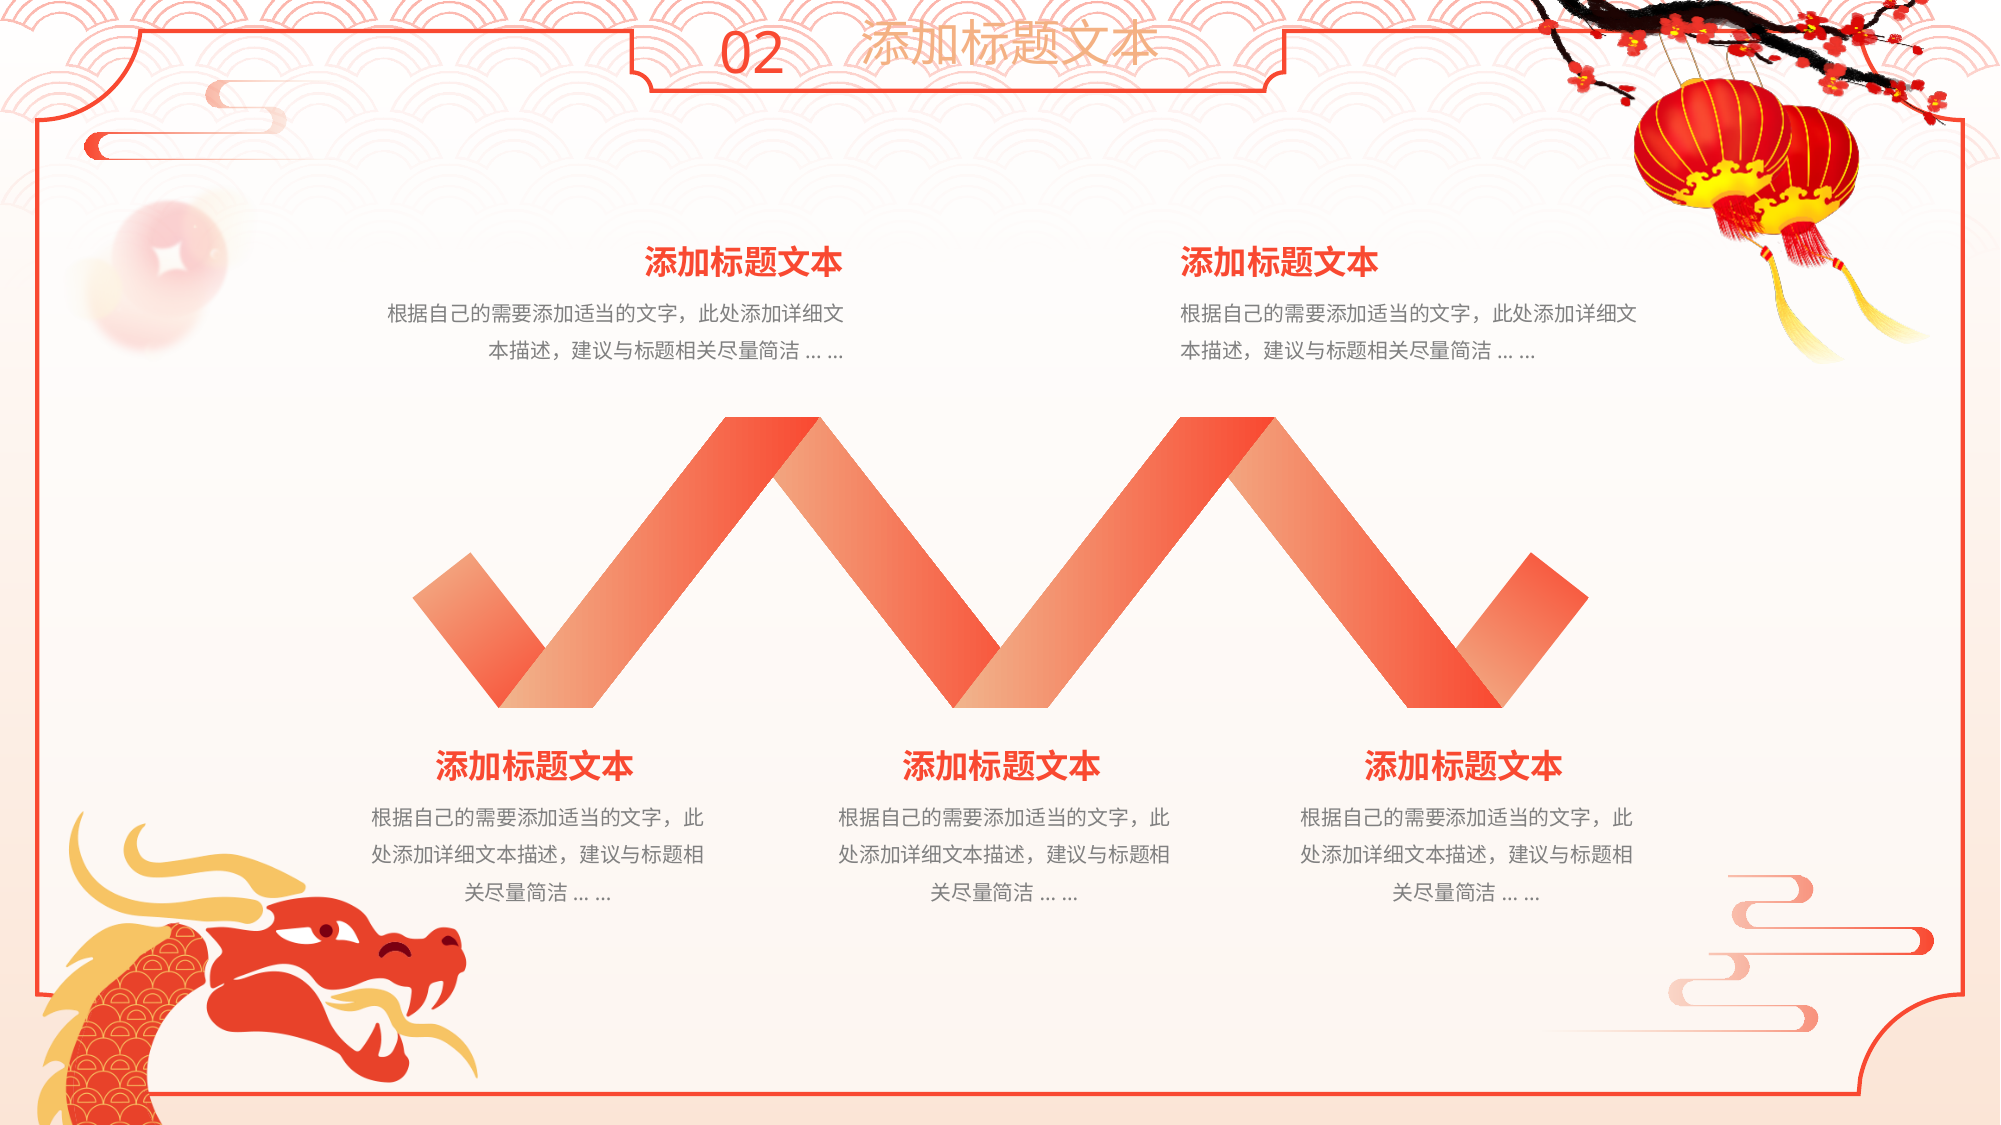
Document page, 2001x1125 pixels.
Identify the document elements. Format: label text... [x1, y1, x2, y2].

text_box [447, 416, 1554, 708]
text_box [371, 234, 859, 369]
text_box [1166, 234, 1653, 369]
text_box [356, 738, 719, 910]
picture [1526, 0, 1948, 364]
text_box 添加标题文本 [845, 3, 1164, 95]
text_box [823, 738, 1186, 910]
picture [37, 811, 478, 1125]
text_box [1285, 738, 1648, 910]
text_box 02 [704, 7, 801, 93]
